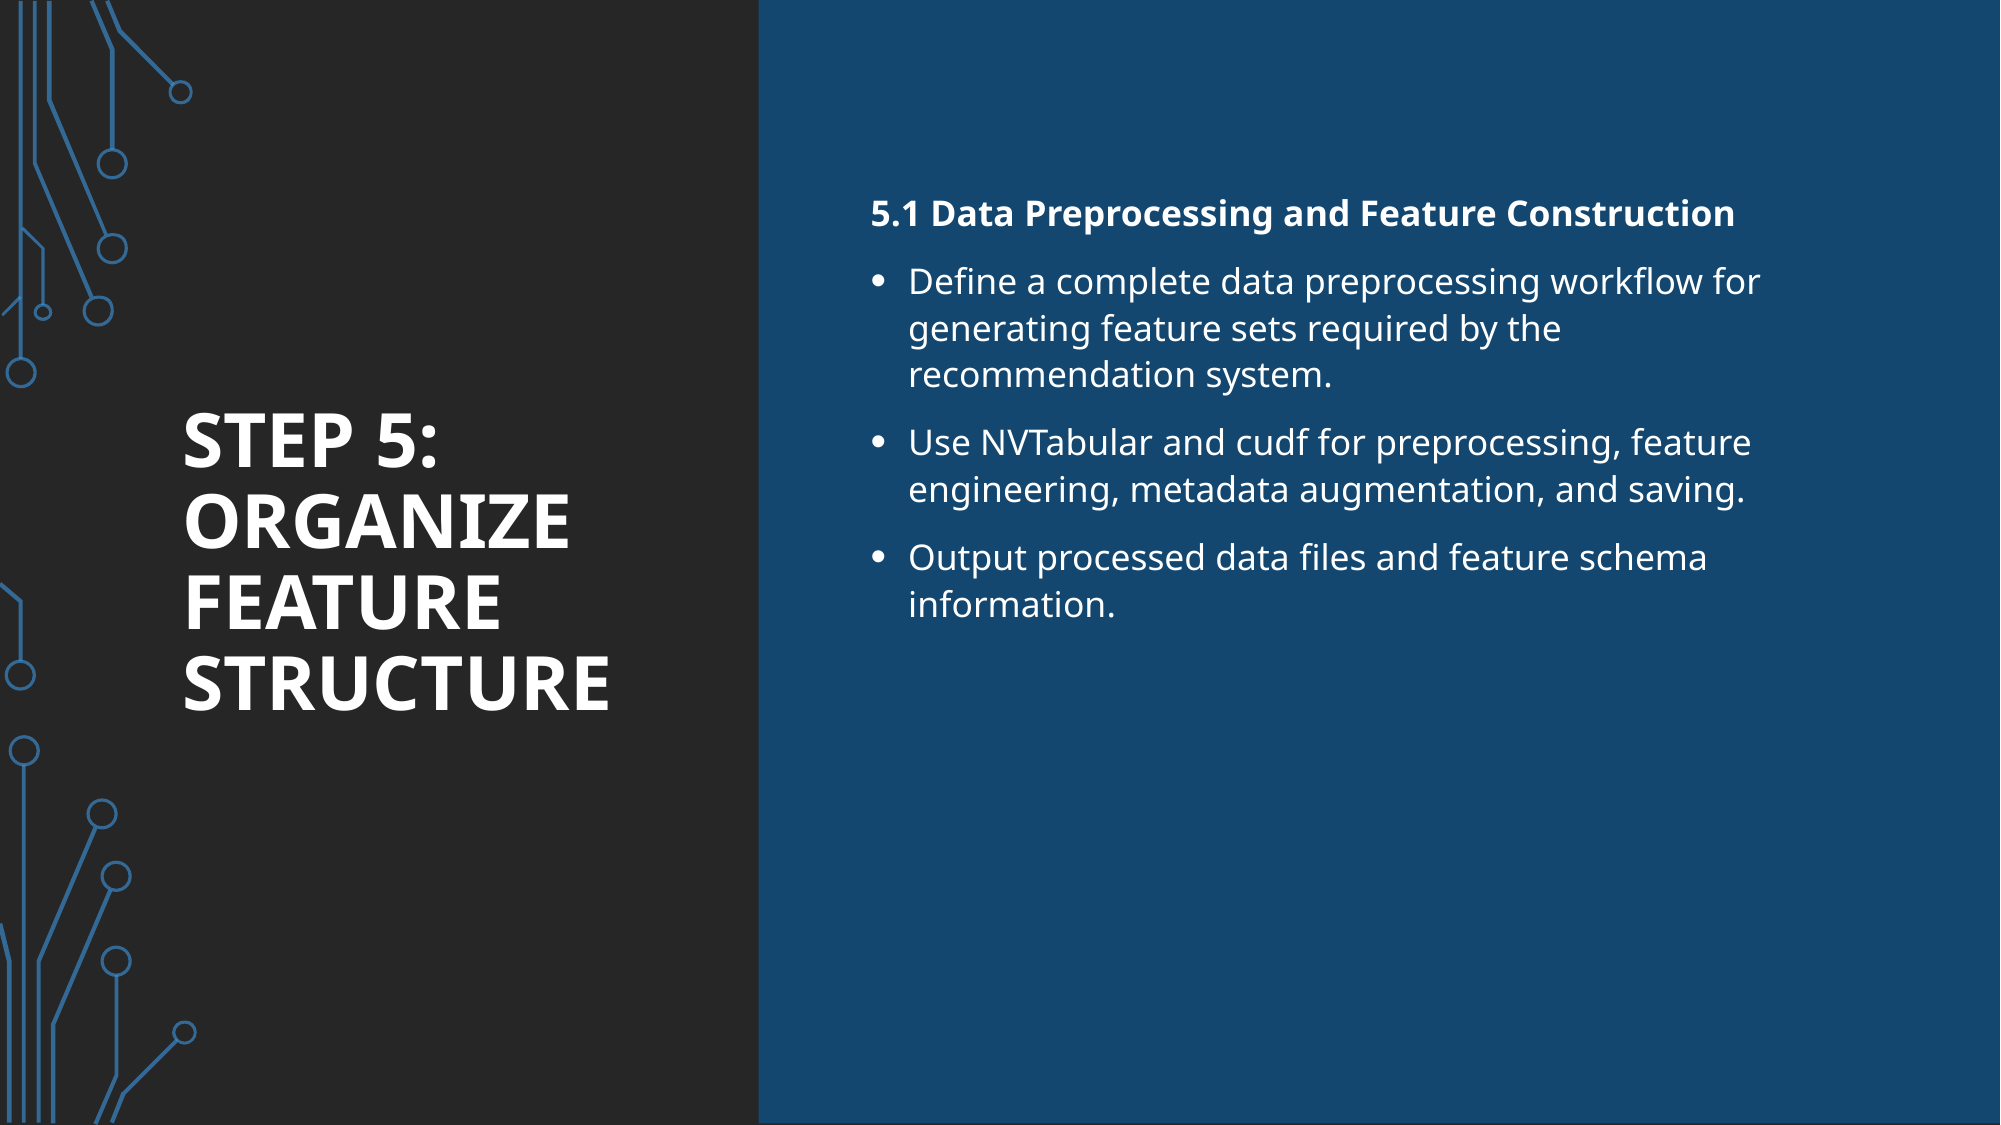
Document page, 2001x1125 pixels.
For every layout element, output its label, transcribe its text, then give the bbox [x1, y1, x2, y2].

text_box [0, 0, 199, 1125]
text_box [758, 0, 2000, 1124]
list 5.1 Data Preprocessing and Feature Construction Define a complete data preprocessing workflow for generating feature sets required by the recommendation system. Use NVTabular and cudf for preprocessing, feature engineering, metadata augmentation, and saving. Output processed data files and feature schema information. [855, 179, 1813, 765]
text_box [199, 0, 2000, 1125]
title Step 5: Organize Feature Structure [199, 179, 670, 950]
